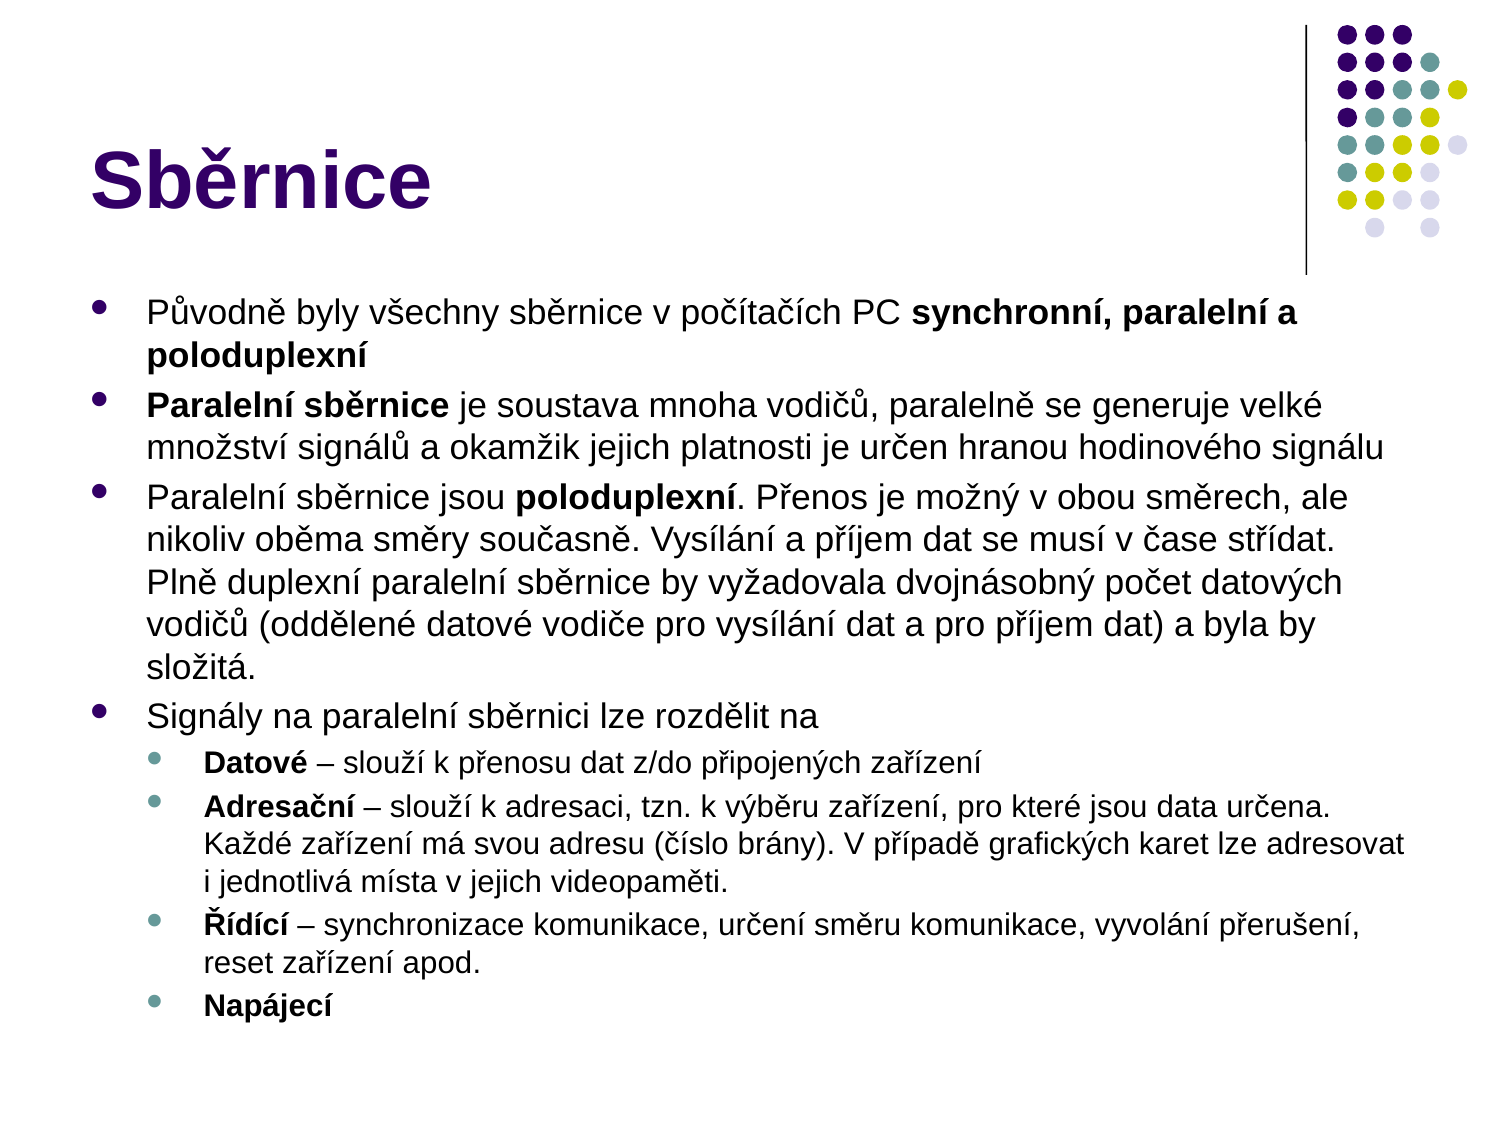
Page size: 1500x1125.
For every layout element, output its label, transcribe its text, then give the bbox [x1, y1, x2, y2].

title Sběrnice [75, 20, 1313, 233]
list Původně byly všechny sběrnice v počítačích PC synchronní, paralelní a poloduplexní Paralelní sběrnice je soustava mnoha vodičů, paralelně se generuje velké množství signálů a okamžik jejich platnosti je určen hranou hodinového signálu Paralelní sběrnice jsou poloduplexní. Přenos je možný v obou směrech, ale nikoliv oběma směry současně. Vysílání a příjem dat se musí v čase střídat. Plně duplexní paralelní sběrnice by vyžadovala dvojnásobný počet datových vodičů (oddělené datové vodiče pro vysílání dat a pro příjem dat) a byla by složitá. Signály na paralelní sběrnici lze rozdělit na Datové – slouží k přenosu dat z/do připojených zařízení Adresační – slouží k adresaci, tzn. k výběru zařízení, pro které jsou data určena. Každé zařízení má svou adresu (číslo brány). V případě grafických karet lze adresovat i jednotlivá místa v jejich videopaměti. Řídící – synchronizace komunikace, určení směru komunikace, vyvolání přerušení, reset zařízení apod. Napájecí [75, 282, 1425, 1006]
